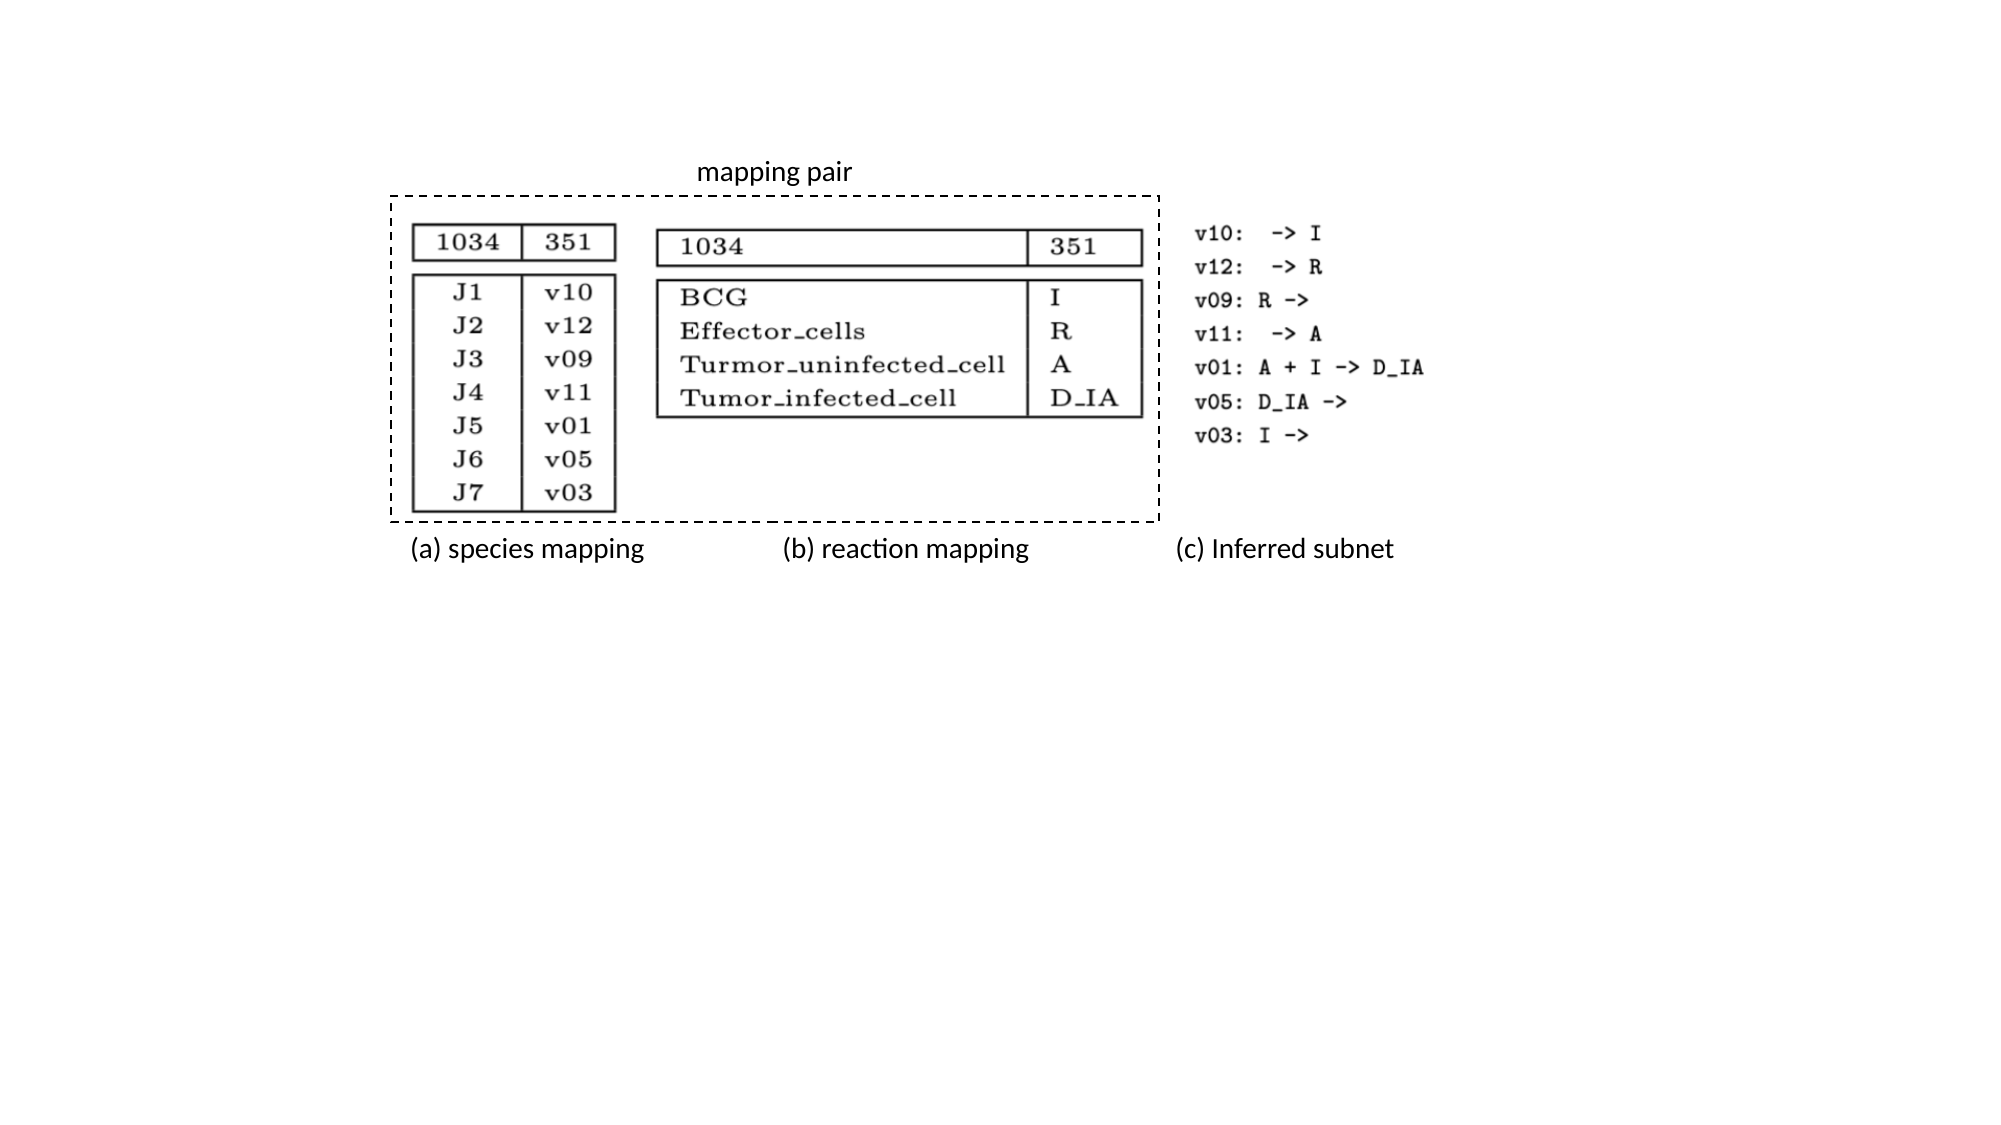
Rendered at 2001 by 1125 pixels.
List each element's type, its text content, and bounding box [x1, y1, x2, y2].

text_box [390, 195, 1160, 523]
text_box mapping pair [681, 144, 868, 195]
picture [404, 216, 632, 523]
text_box (a) species mapping [395, 523, 660, 572]
text_box (b) reaction mapping [767, 523, 1045, 572]
text_box (c) Inferred subnet [1160, 522, 1410, 572]
picture [645, 211, 1154, 435]
picture [1187, 216, 1426, 457]
